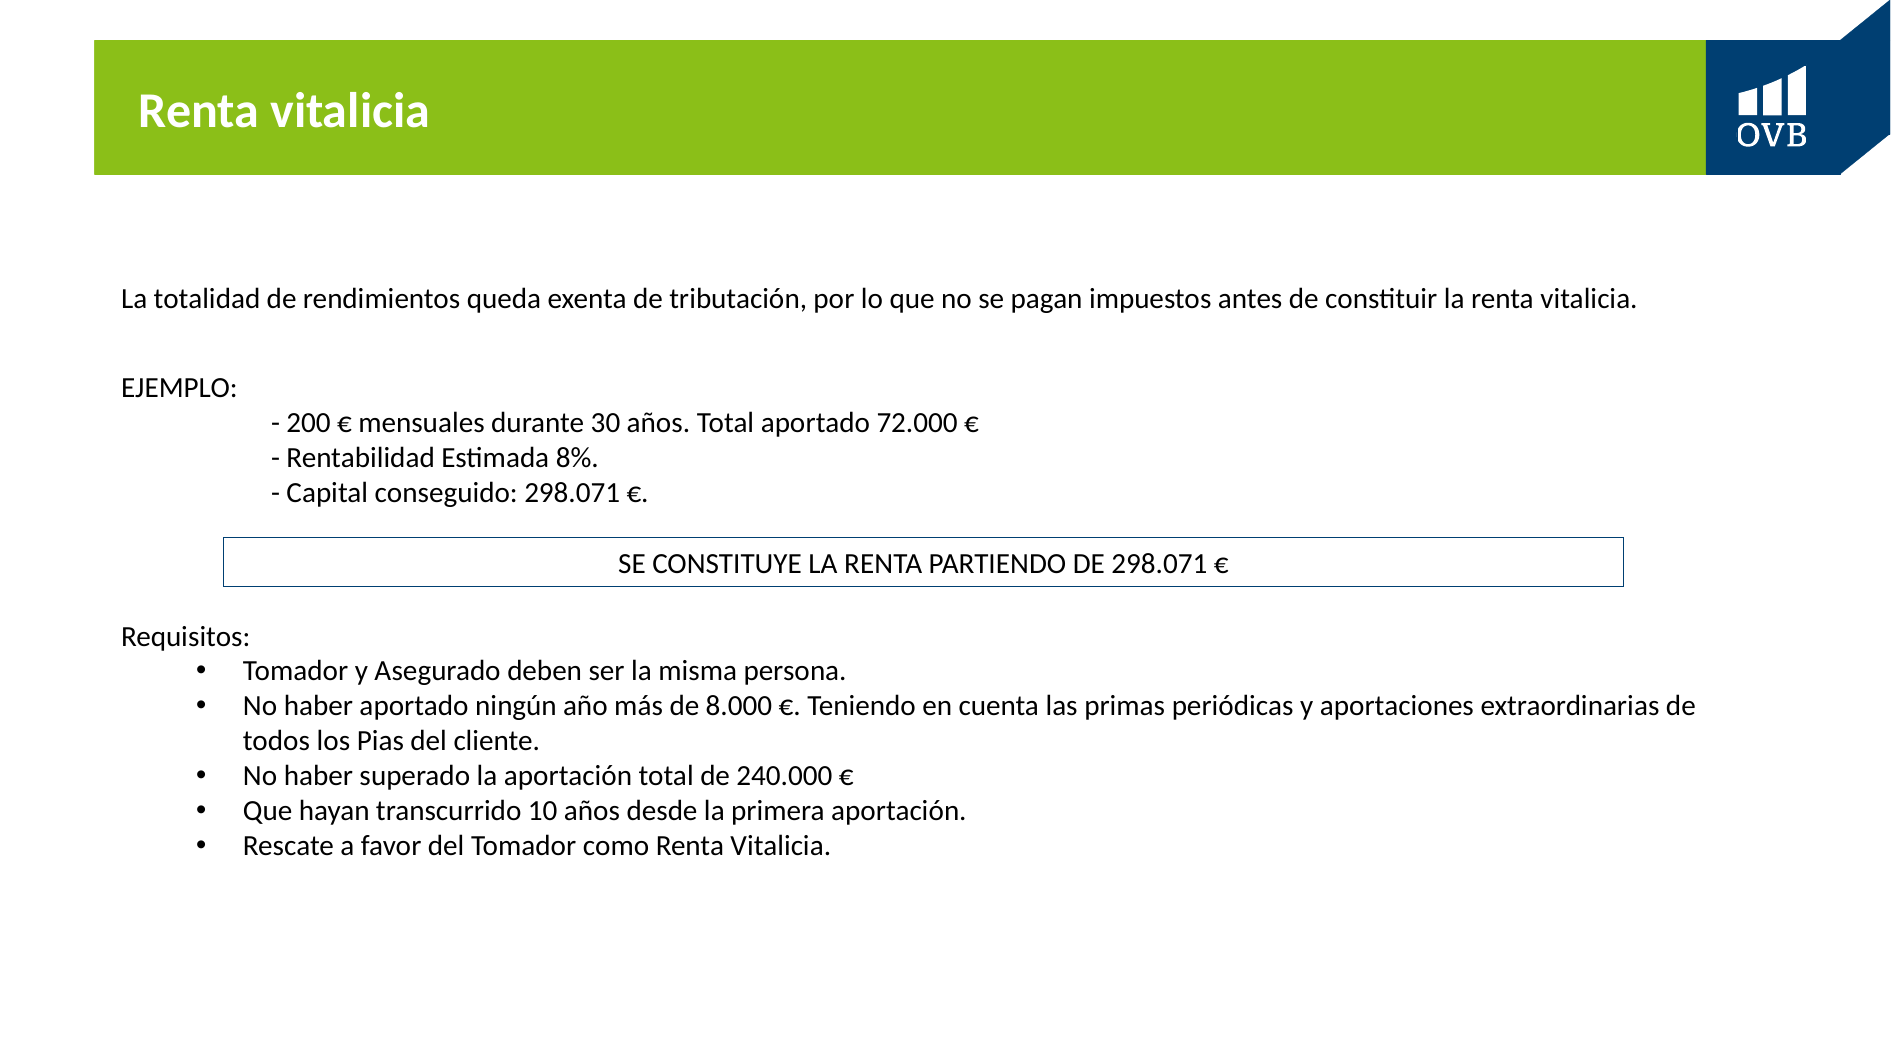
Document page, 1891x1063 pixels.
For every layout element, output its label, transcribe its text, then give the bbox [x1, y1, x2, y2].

text_box Requisitos: Tomador y Asegurado deben ser la misma persona. No haber aportado ningún año más de 8.000 €. Teniendo en cuenta las primas periódicas y aportaciones extraordinarias de todos los Pias del cliente. No haber superado la aportación total de 240.000 € Que hayan transcurrido 10 años desde la primera aportación. Rescate a favor del Tomador como Renta Vitalicia. [106, 609, 1743, 882]
text_box La totalidad de rendimientos queda exenta de tributación, por lo que no se pagan impuestos antes de constituir la renta vitalicia. [106, 271, 1743, 361]
title Renta vitalicia [94, 40, 1707, 175]
text_box EJEMPLO: - 200 € mensuales durante 30 años. Total aportado 72.000 € - Rentabilidad Estimada 8%. - Capital conseguido: 298.071 €. [106, 361, 1743, 559]
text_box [223, 537, 1624, 599]
